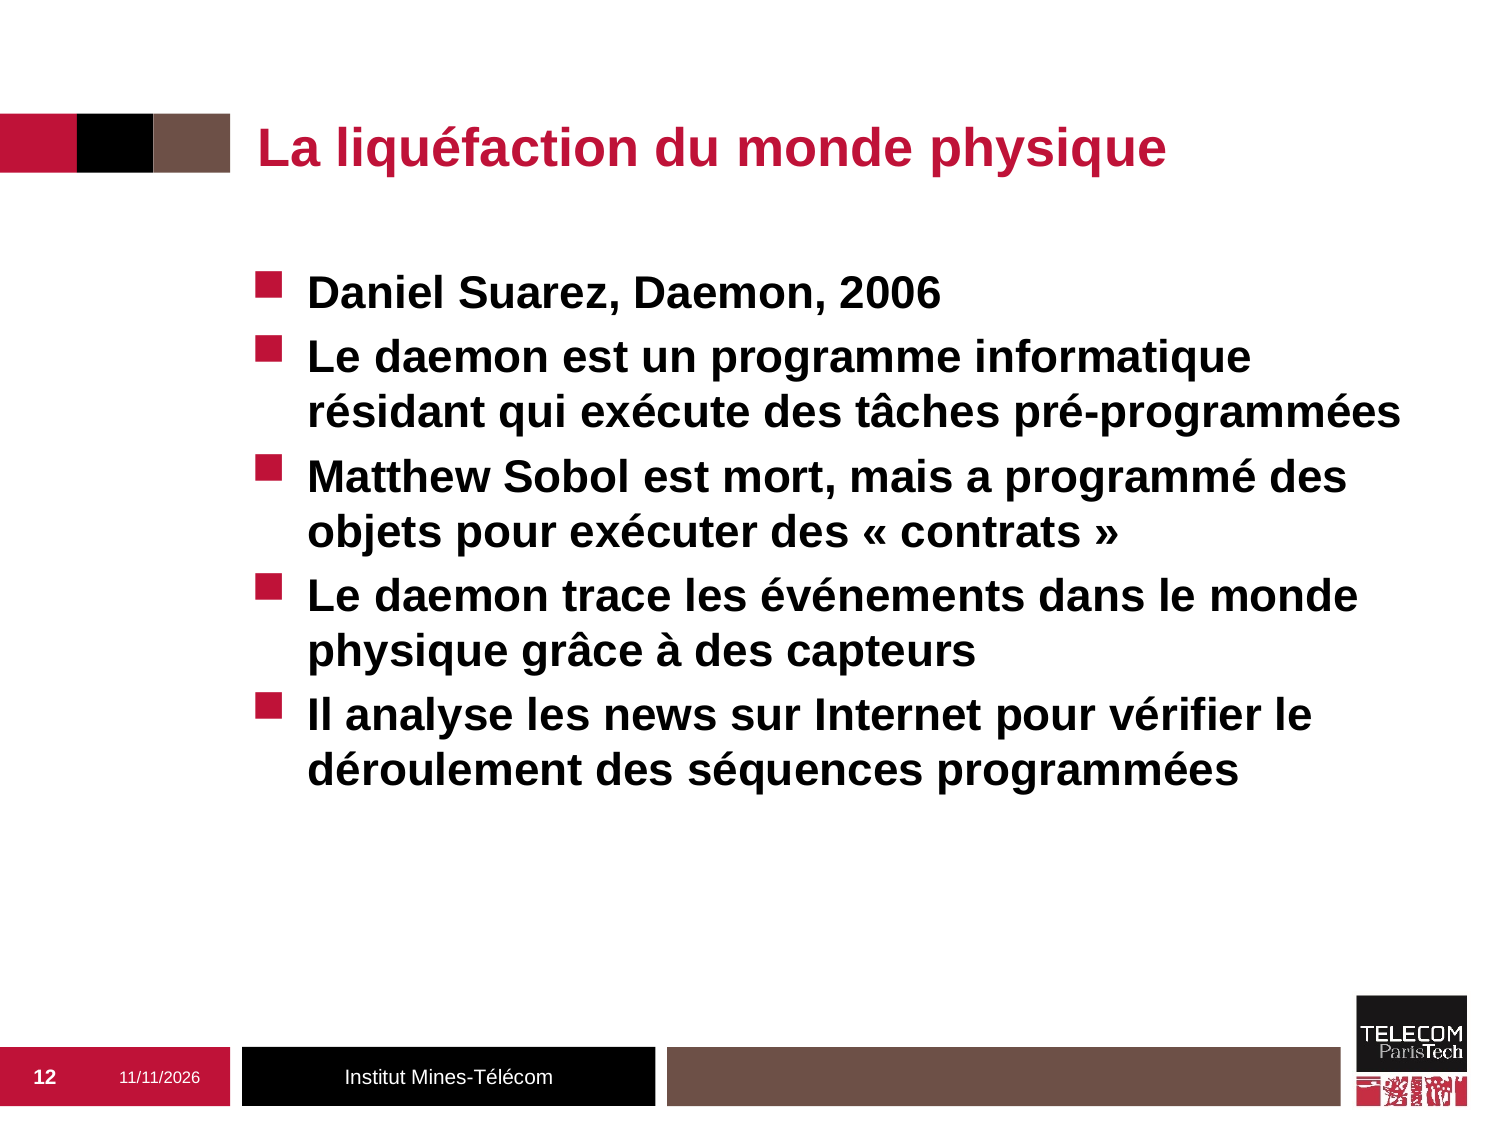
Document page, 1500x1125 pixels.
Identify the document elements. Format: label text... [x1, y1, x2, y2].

list Daniel Suarez, Daemon, 2006 Le daemon est un programme informatique résidant qui exécute des tâches pré-programmées Matthew Sobol est mort, mais a programmé des objets pour exécuter des « contrats » Le daemon trace les événements dans le monde physique grâce à des capteurs Il analyse les news sur Internet pour vérifier le déroulement des séquences programmées [236, 255, 1420, 998]
text_box 27/09/2019 [89, 1046, 232, 1106]
title La liquéfaction du monde physique [242, 0, 1425, 185]
picture [1352, 991, 1471, 1110]
text_box [667, 1046, 1341, 1106]
text_box 12 [1, 1046, 89, 1106]
